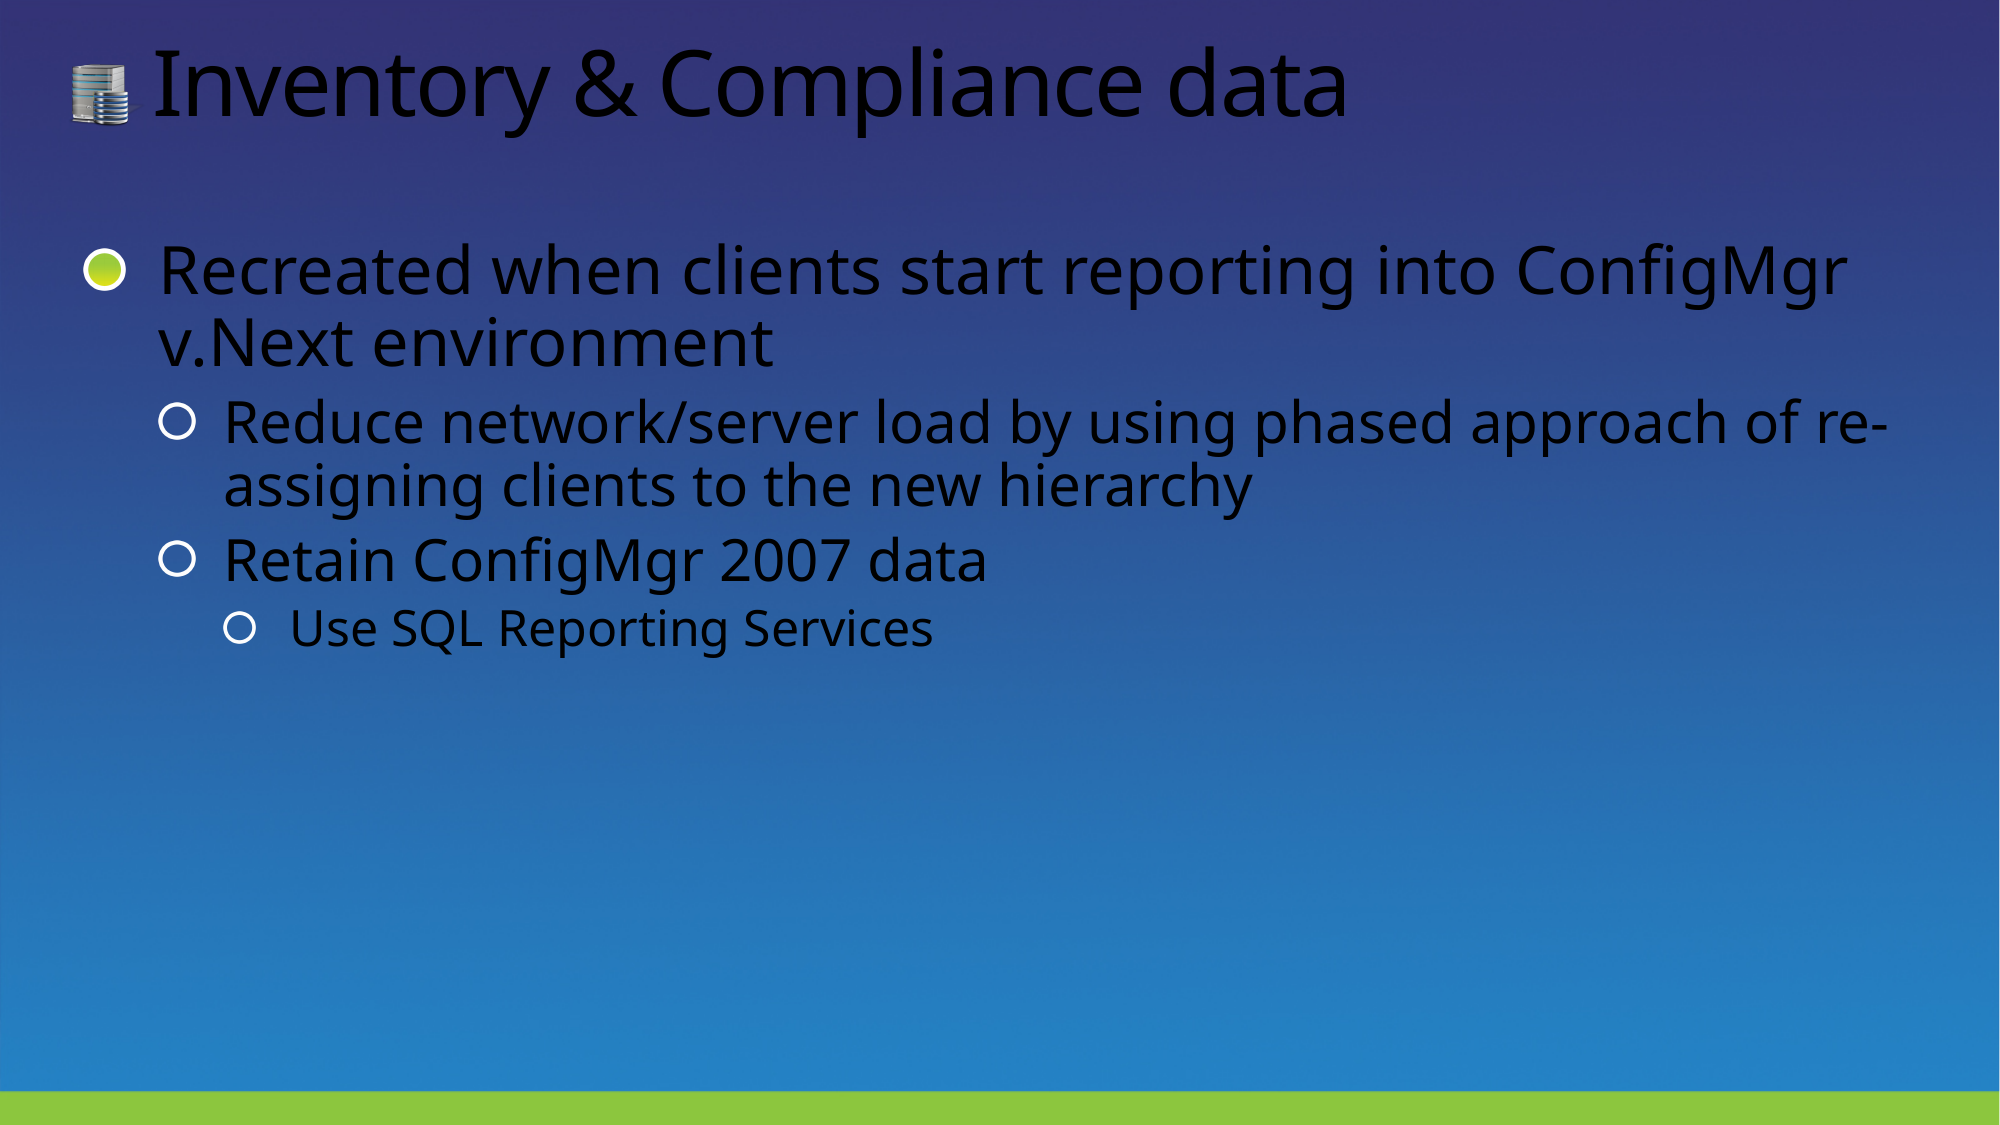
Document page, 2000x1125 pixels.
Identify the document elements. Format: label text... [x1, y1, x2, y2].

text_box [58, 60, 148, 128]
list Recreated when clients start reporting into ConfigMgr v.Next environment Reduce network/server load by using phased approach of re-assigning clients to the new hierarchy Retain ConfigMgr 2007 data Use SQL Reporting Services [83, 237, 1917, 669]
picture [0, 0, 2000, 1125]
title Inventory & Compliance data [85, 37, 1914, 138]
